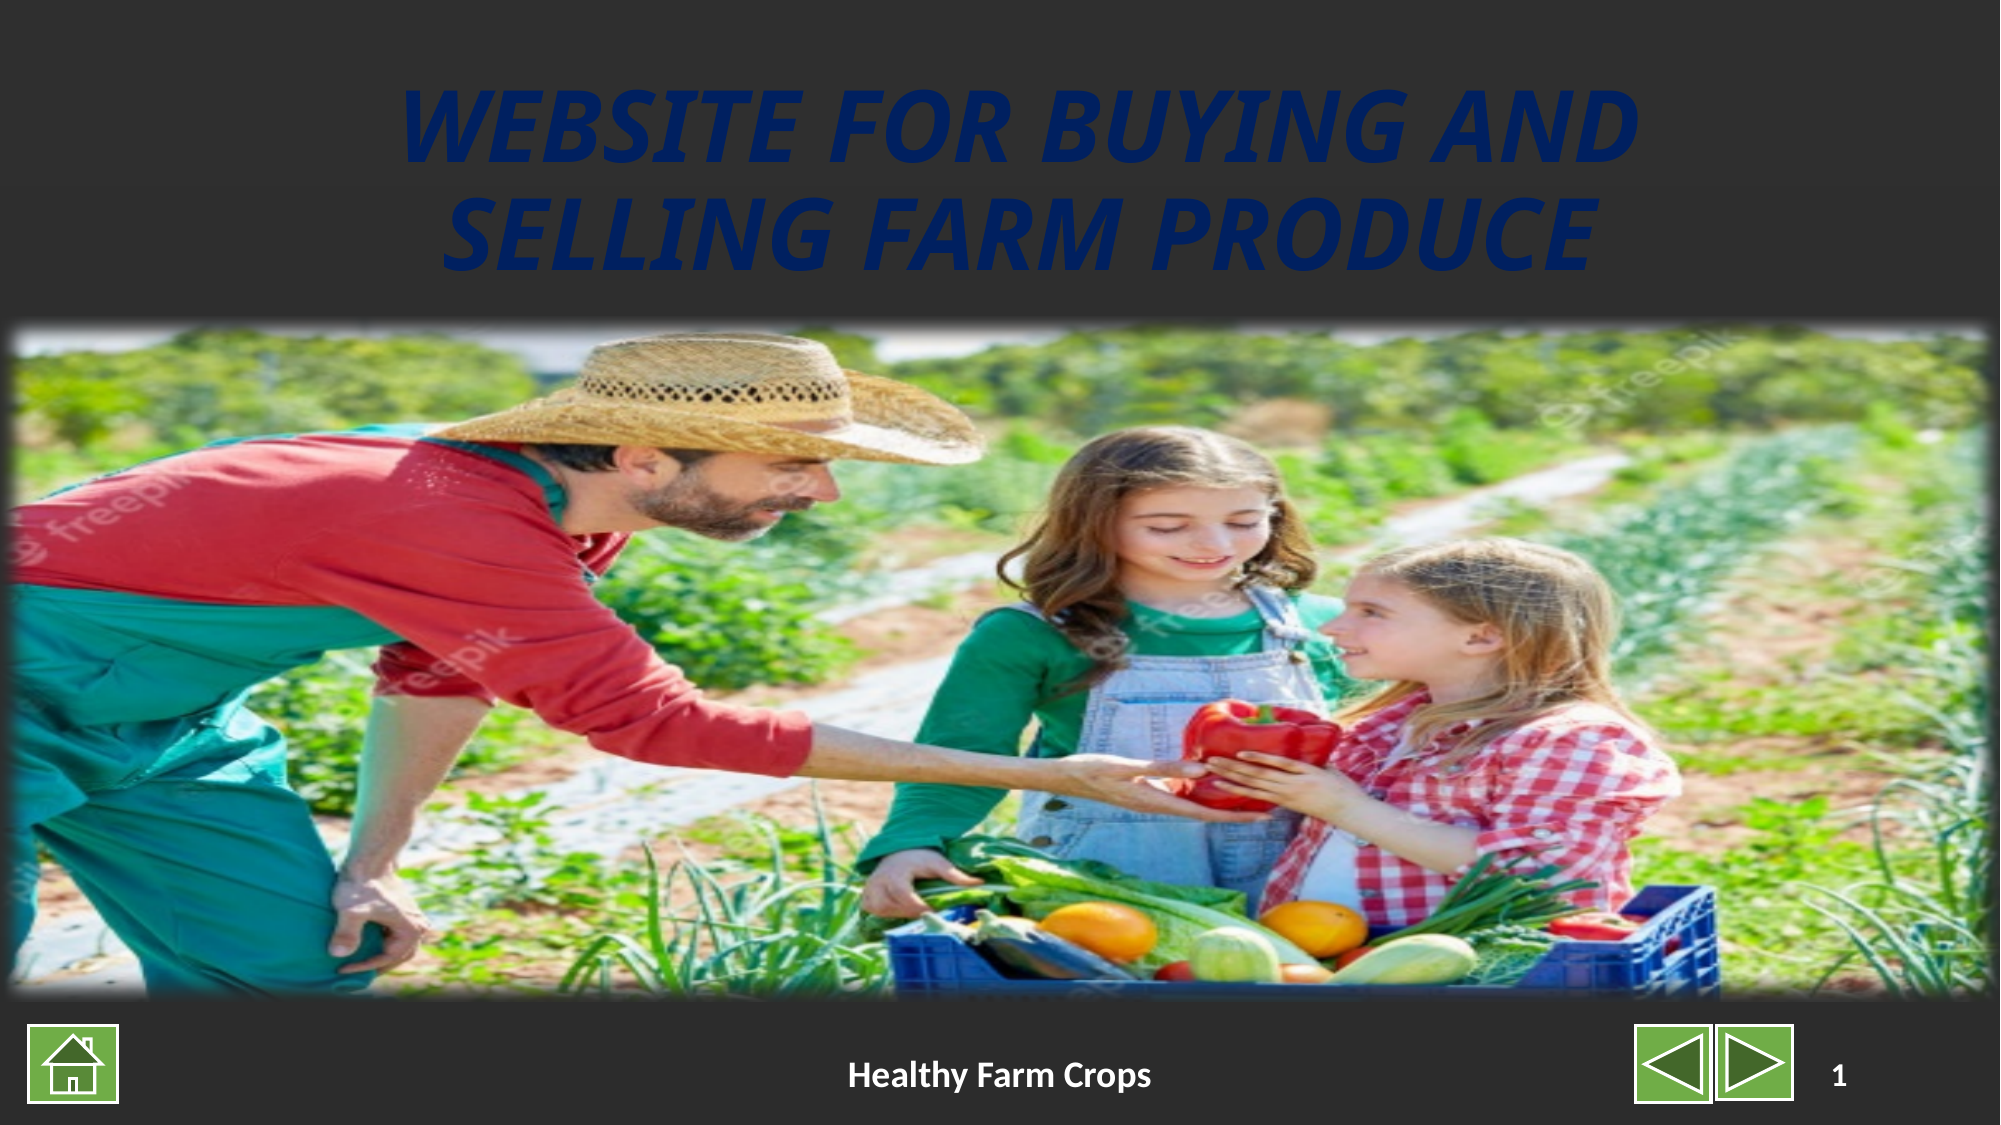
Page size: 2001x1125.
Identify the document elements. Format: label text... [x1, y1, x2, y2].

title WEBSITE FOR BUYING AND SELLING FARM PRODUCE [247, 63, 1793, 300]
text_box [28, 1025, 1793, 1103]
slide_number 1 [1793, 1042, 1863, 1103]
picture [0, 316, 2000, 1002]
